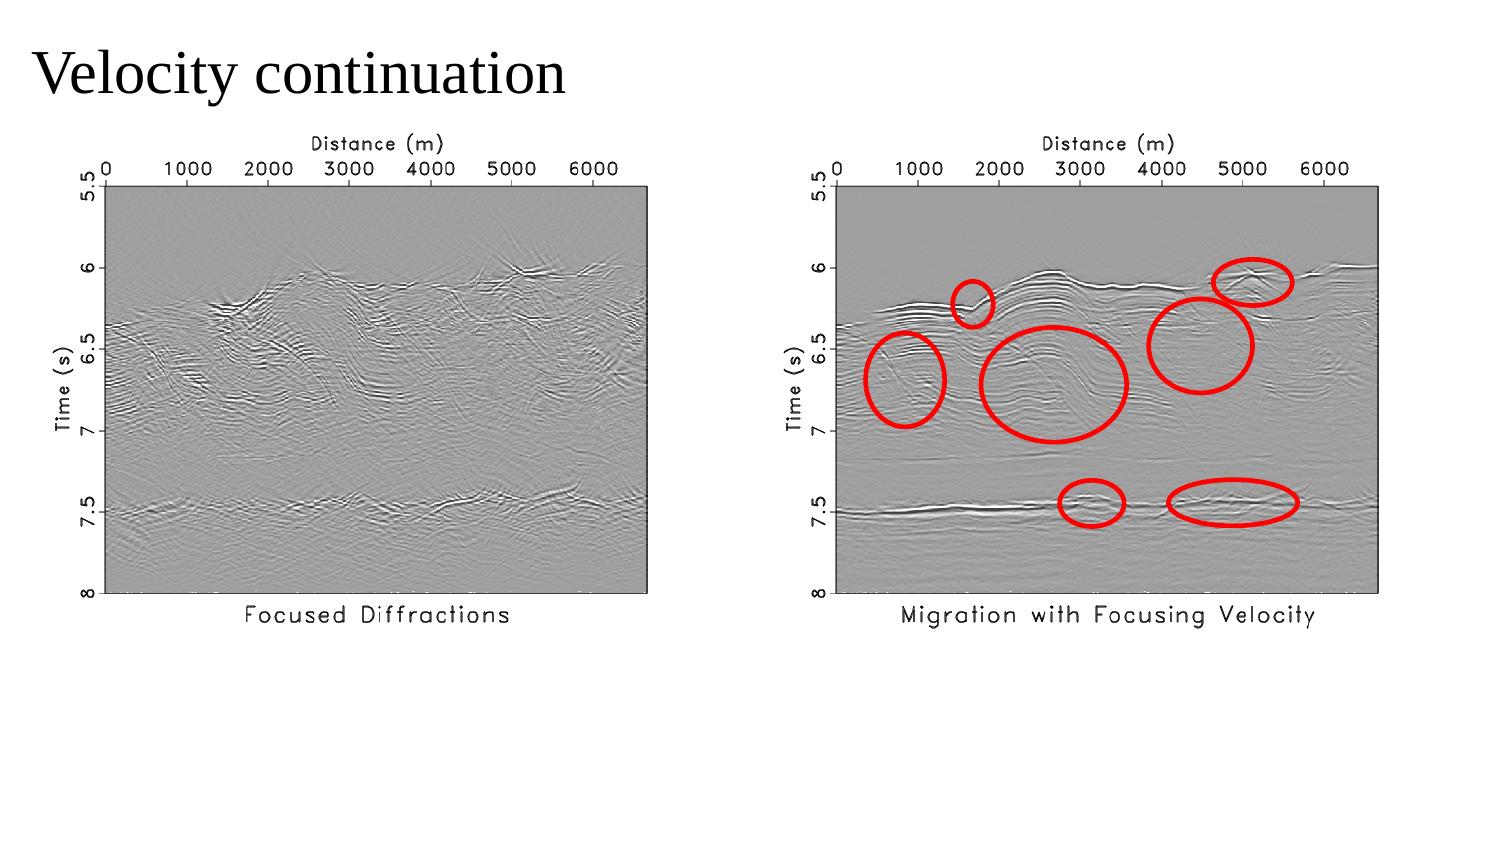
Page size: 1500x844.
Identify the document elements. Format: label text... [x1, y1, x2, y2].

picture [0, 118, 710, 662]
title Velocity continuation [16, 15, 1414, 110]
picture [715, 118, 1441, 662]
